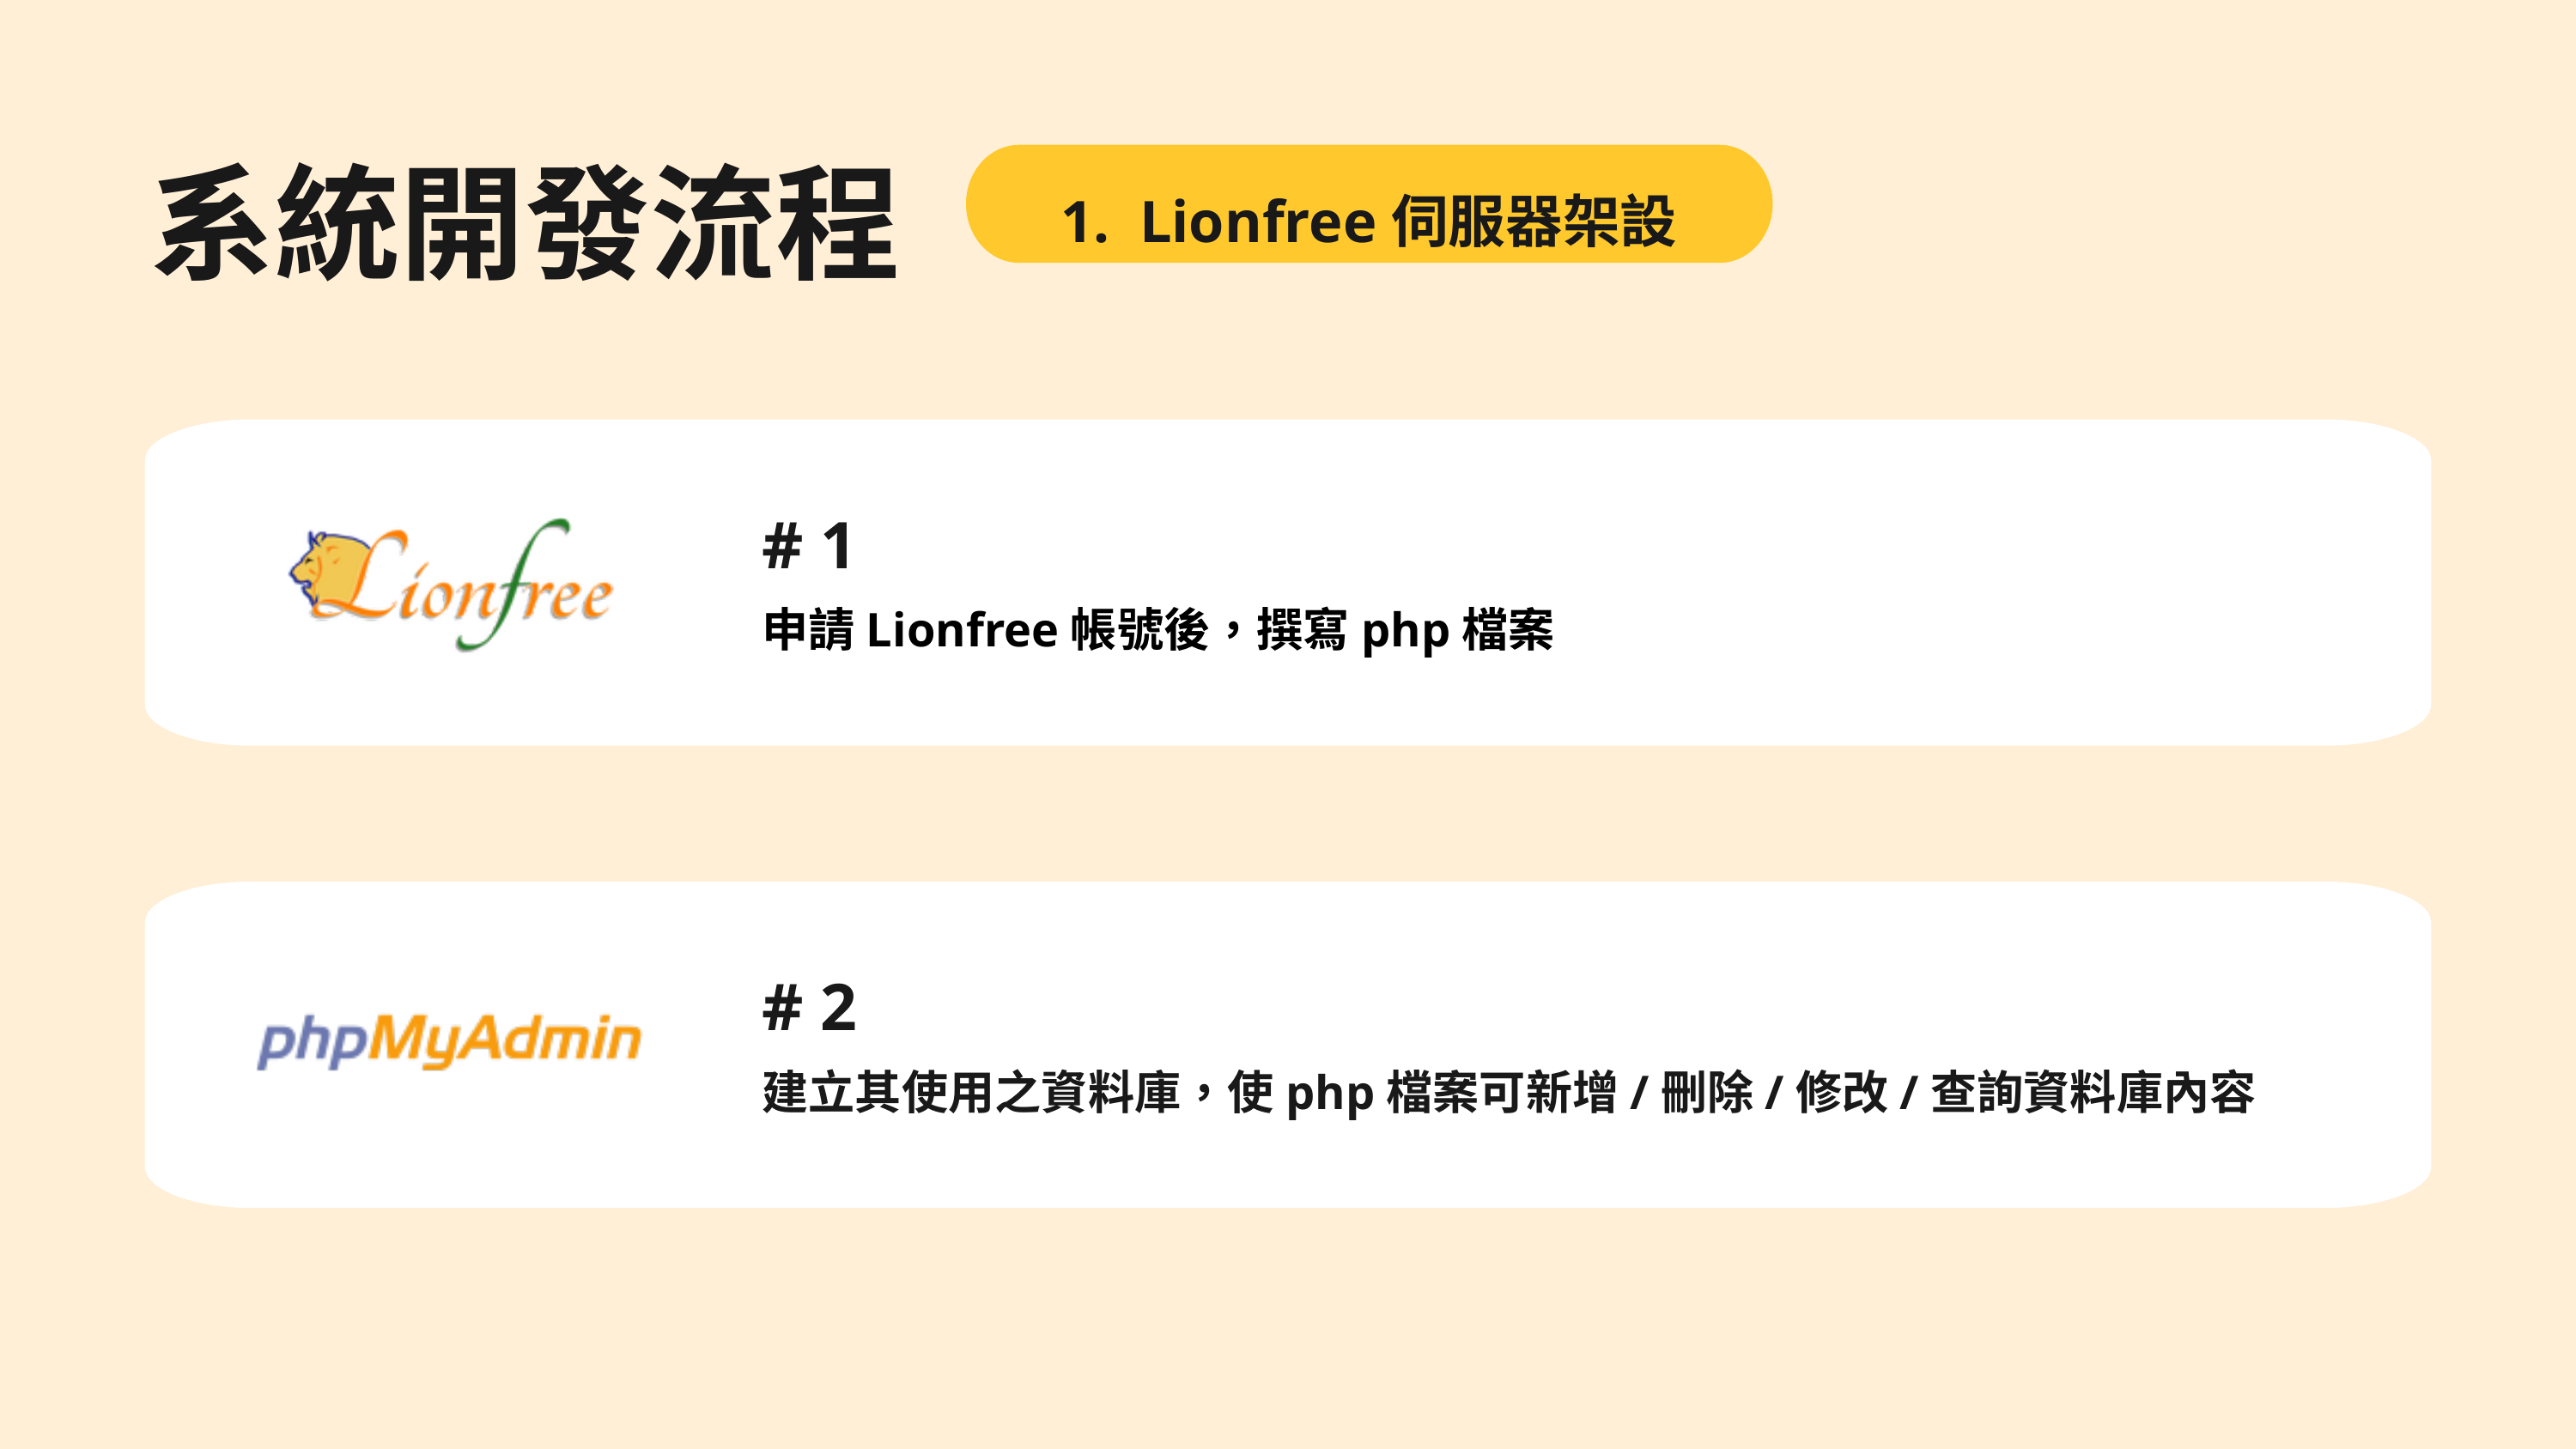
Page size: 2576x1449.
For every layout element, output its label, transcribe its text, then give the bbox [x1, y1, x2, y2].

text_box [144, 881, 2432, 1209]
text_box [965, 144, 1773, 264]
text_box 系統開發流程 [149, 144, 2010, 295]
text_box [144, 419, 2432, 746]
